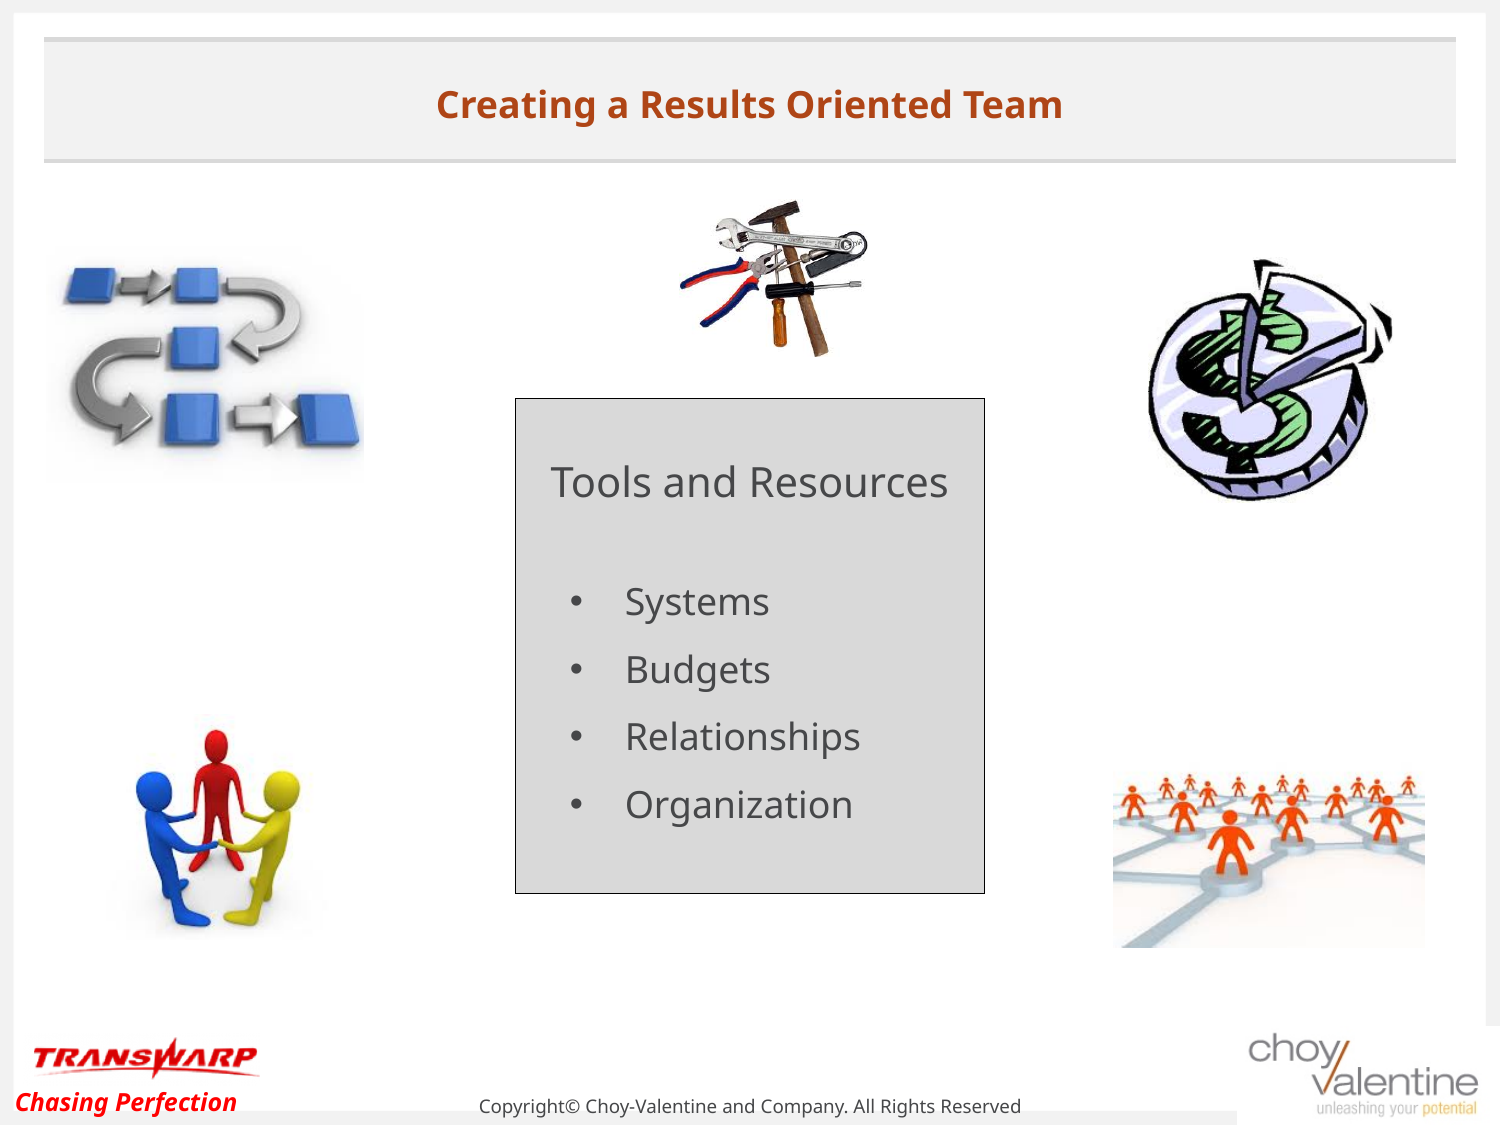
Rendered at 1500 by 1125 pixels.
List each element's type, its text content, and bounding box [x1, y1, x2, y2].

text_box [0, 1033, 331, 1125]
text_box Tools and Resources Systems Budgets Relationships Organization [515, 398, 985, 894]
title Creating a Results Oriented Team [49, 44, 1451, 163]
picture [0, 0, 1500, 1125]
